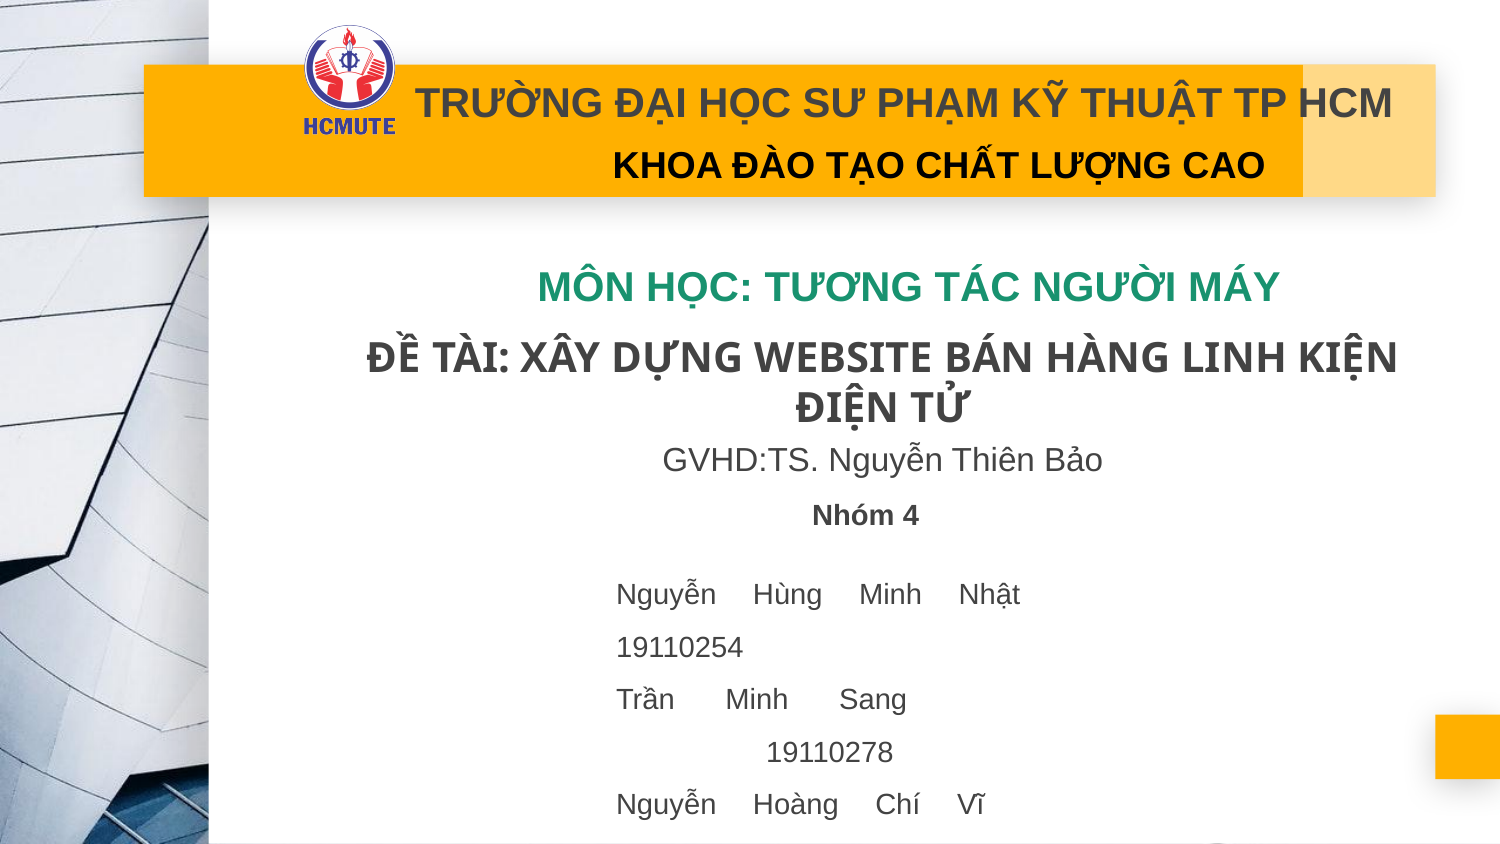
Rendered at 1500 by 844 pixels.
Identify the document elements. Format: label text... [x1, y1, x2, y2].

text_box TRƯỜNG ĐẠI HỌC SƯ PHẠM KỸ THUẬT TP HCM [413, 68, 1414, 134]
title ĐỀ TÀI: XÂY DỰNG WEBSITE BÁN HÀNG LINH KIỆN ĐIỆN TỬ [330, 314, 1437, 447]
text_box MÔN HỌC: TƯƠNG TÁC NGƯỜI MÁY [519, 252, 1299, 387]
text_box KHOA ĐÀO TẠO CHẤT LƯỢNG CAO [593, 133, 1286, 194]
text_box GVHD:TS. Nguyễn Thiên Bảo [581, 430, 1185, 486]
text_box Nhóm 4 [796, 488, 935, 539]
picture [290, 21, 409, 141]
text_box Nguyễn Hùng Minh Nhật 19110254 Trần Minh Sang 19110278 Nguyễn Hoàng Chí Vĩ 19110021 Lê Quốc Vinh 19110029 Phan Quốc Thái 19110284 [601, 550, 1166, 844]
picture [0, 0, 208, 844]
